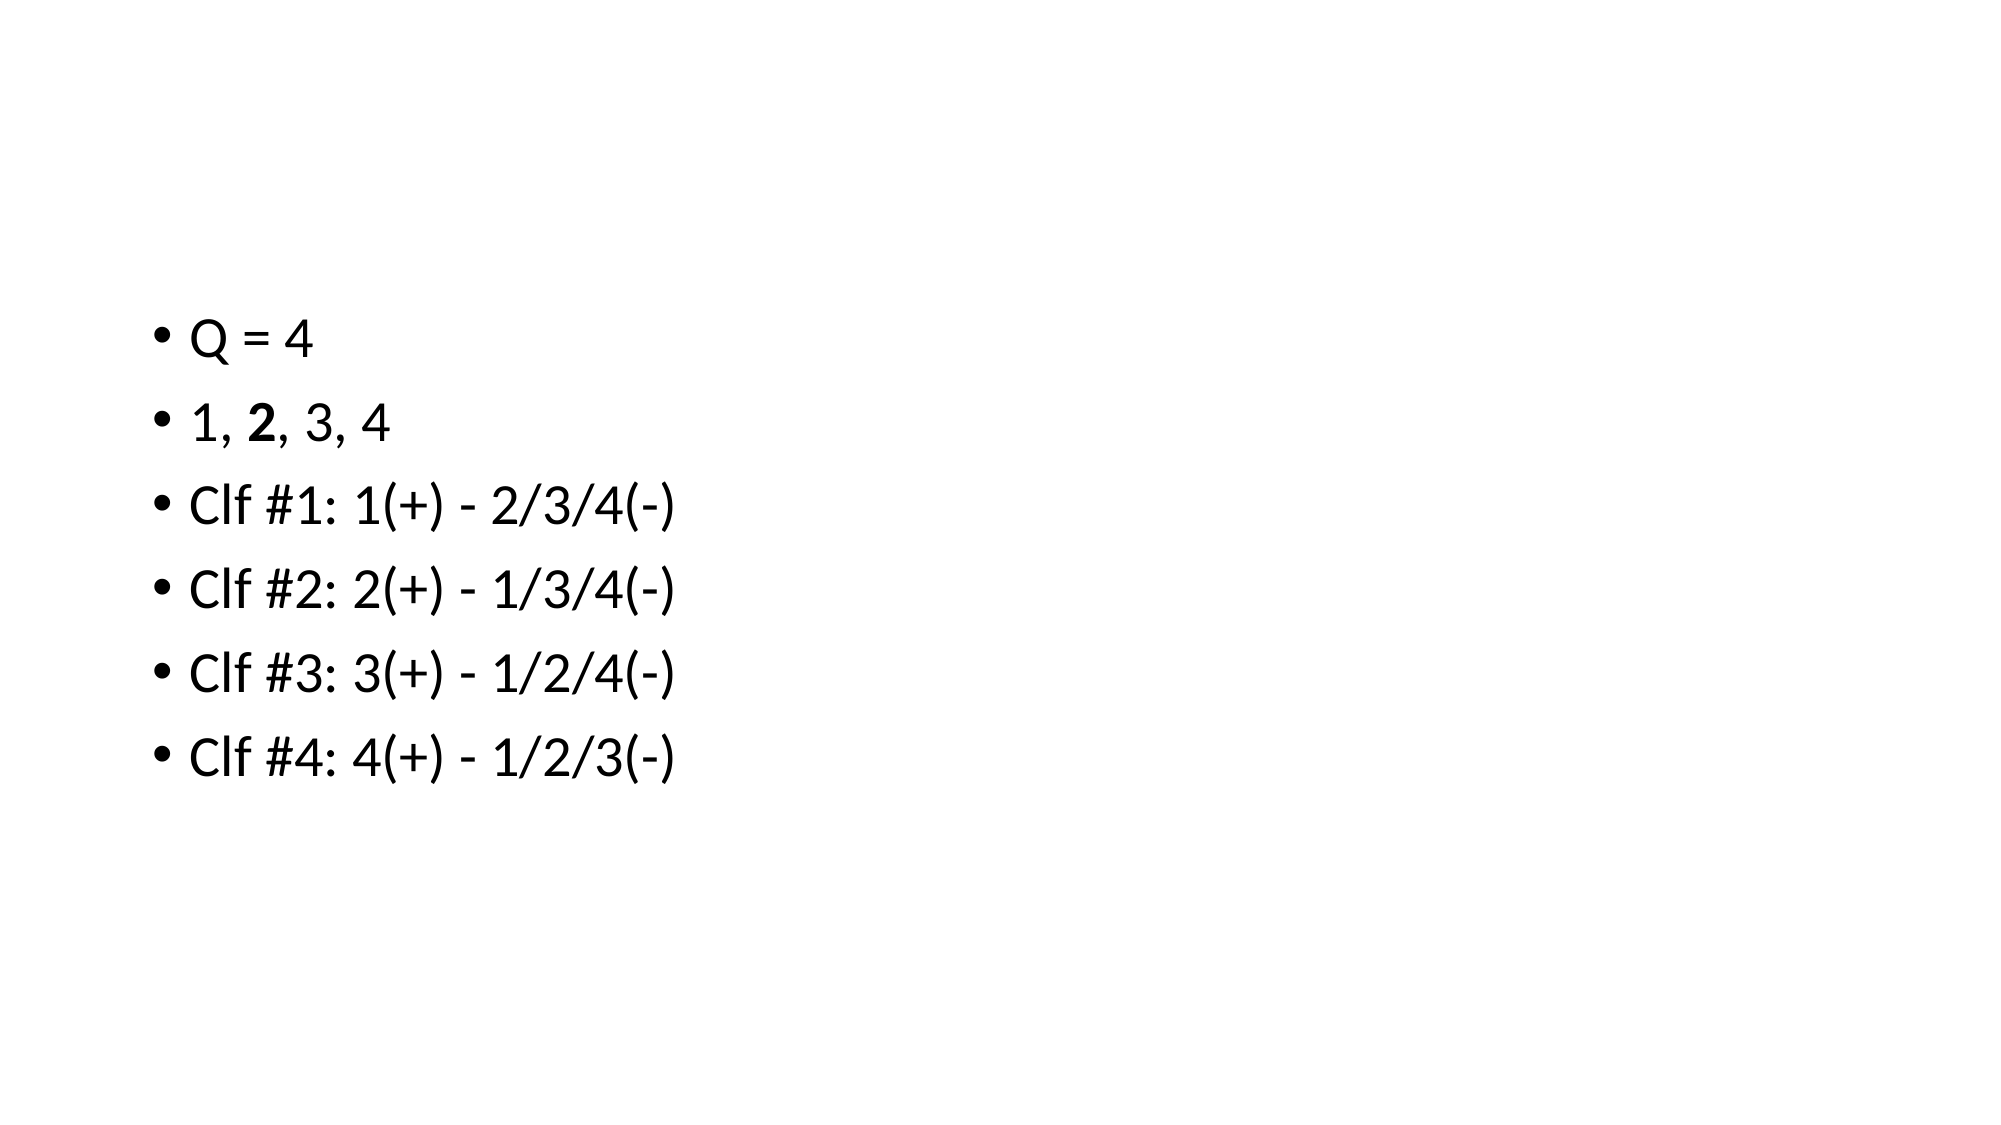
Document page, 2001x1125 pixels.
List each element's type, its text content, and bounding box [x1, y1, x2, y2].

list Q = 4 1, 2, 3, 4 Clf #1: 1(+) - 2/3/4(-) Clf #2: 2(+) - 1/3/4(-) Clf #3: 3(+) - 1/2/4(-) Clf #4: 4(+) - 1/2/3(-) [137, 299, 1863, 1014]
